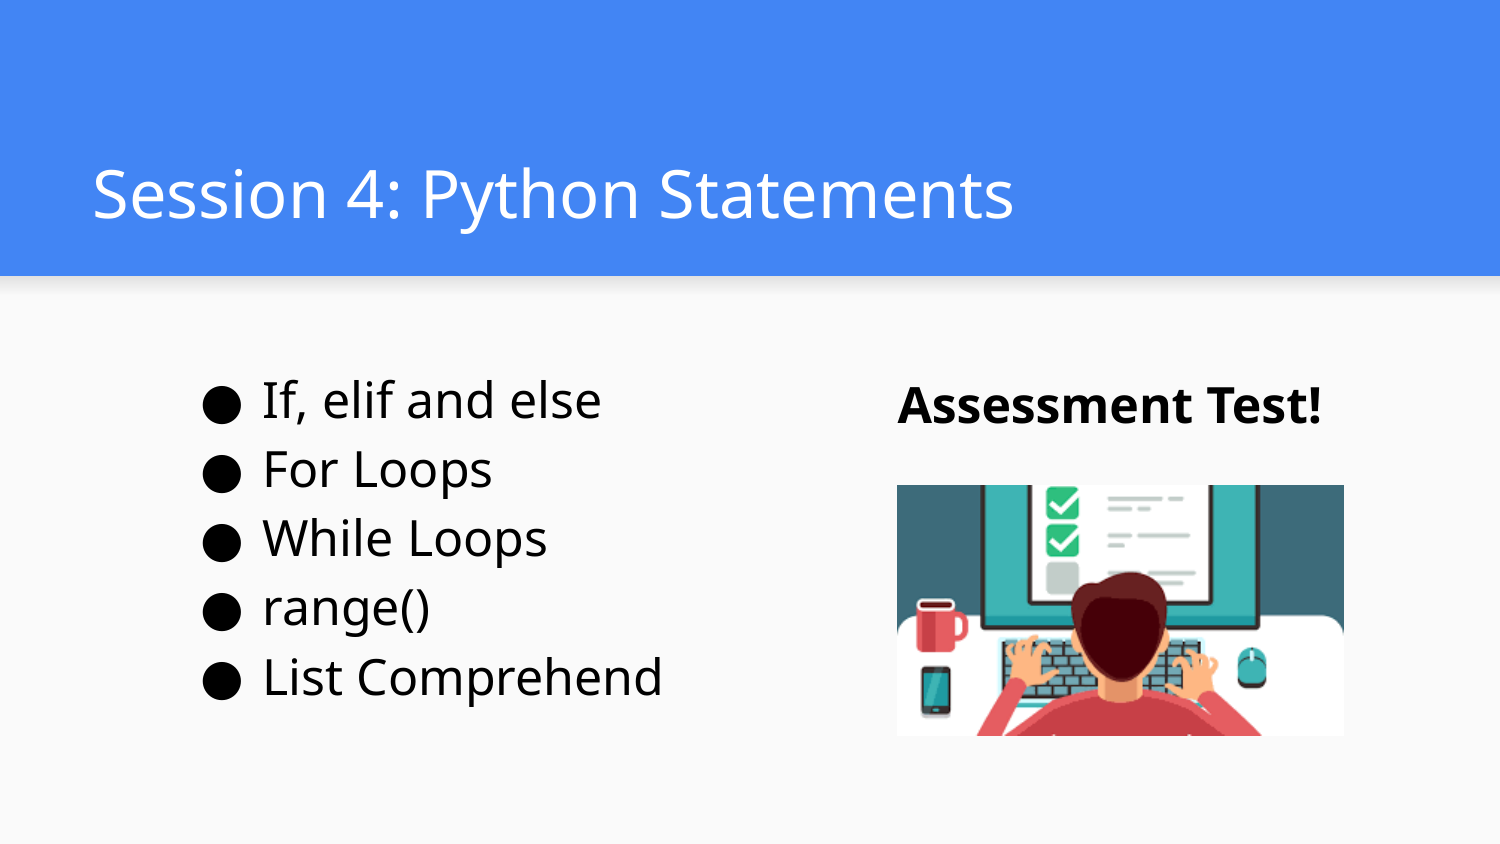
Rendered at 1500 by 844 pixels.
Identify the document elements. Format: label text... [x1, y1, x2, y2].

text_box Assessment Test! [882, 358, 1359, 449]
title Session 4: Python Statements [77, 121, 1427, 248]
picture [897, 485, 1345, 736]
list If, elif and else For Loops While Loops range() List Comprehend [172, 345, 1178, 790]
